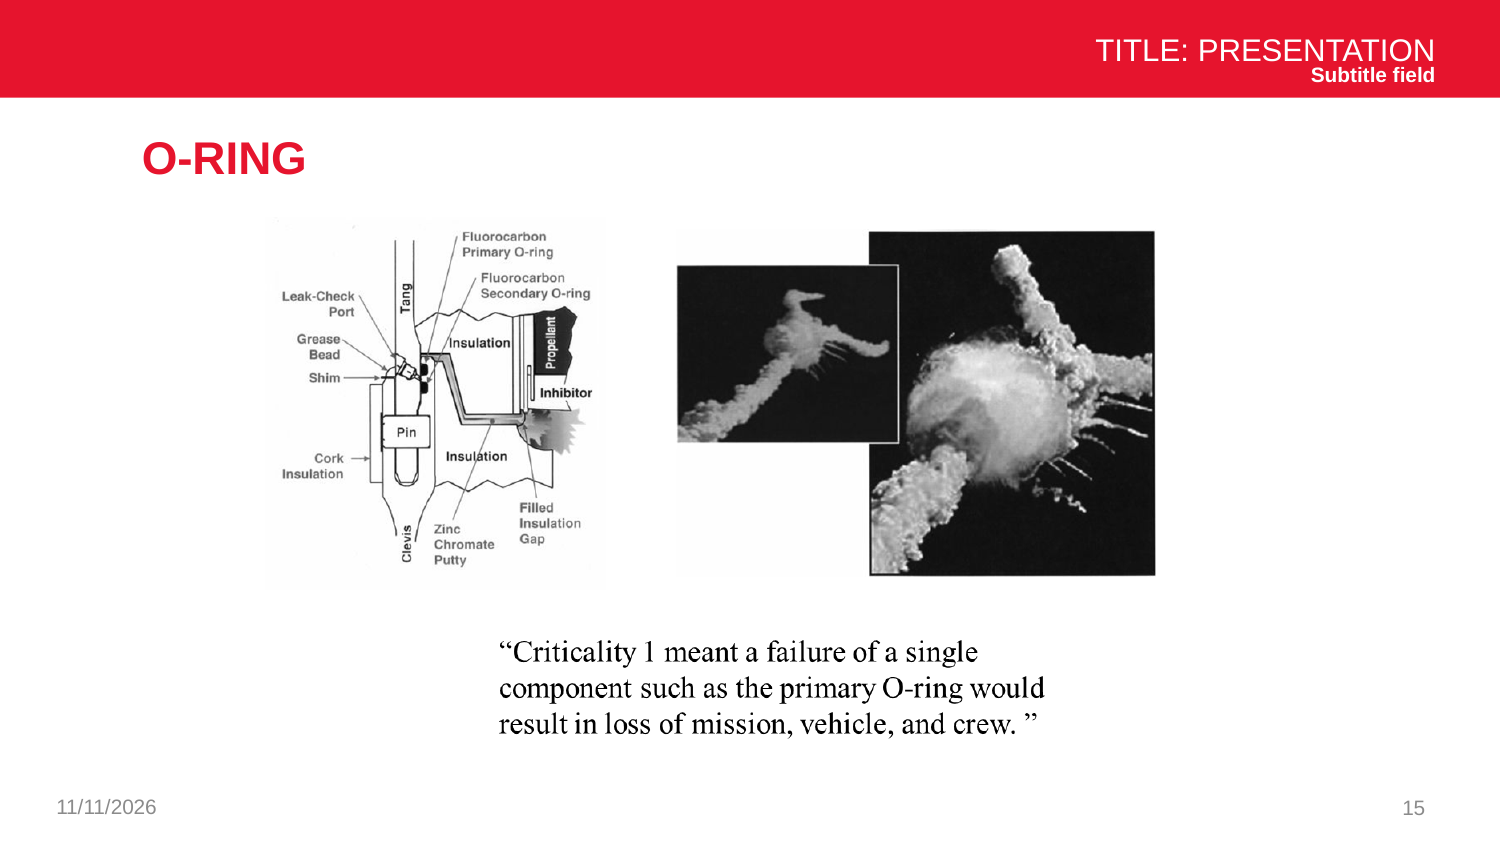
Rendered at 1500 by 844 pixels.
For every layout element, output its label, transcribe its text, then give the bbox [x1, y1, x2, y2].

slide_number 15 [1090, 785, 1441, 830]
picture [265, 216, 1156, 760]
title O-ring [53, 113, 1435, 199]
list Title: Presentation [346, 19, 1451, 51]
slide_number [41, 783, 392, 829]
list Subtitle field [346, 51, 1451, 82]
